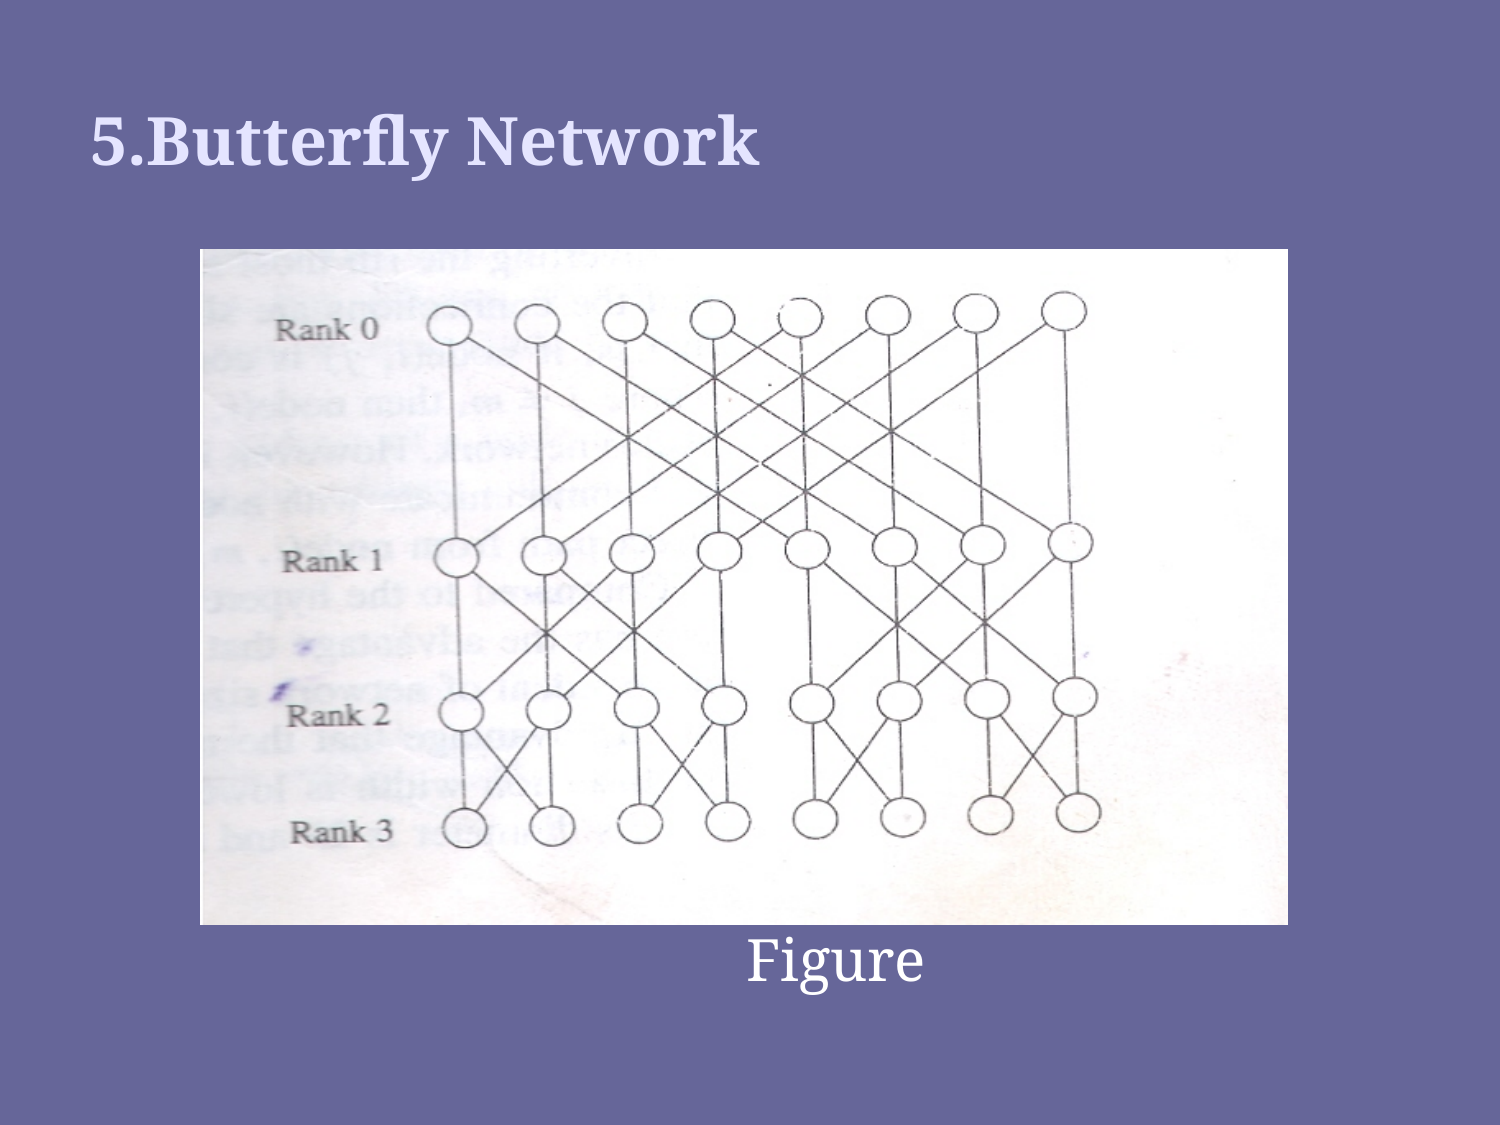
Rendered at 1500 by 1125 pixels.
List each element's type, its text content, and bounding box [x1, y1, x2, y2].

picture [199, 249, 1288, 926]
title 5.Butterfly Network [74, 44, 1426, 233]
list Figure [74, 262, 1426, 1006]
